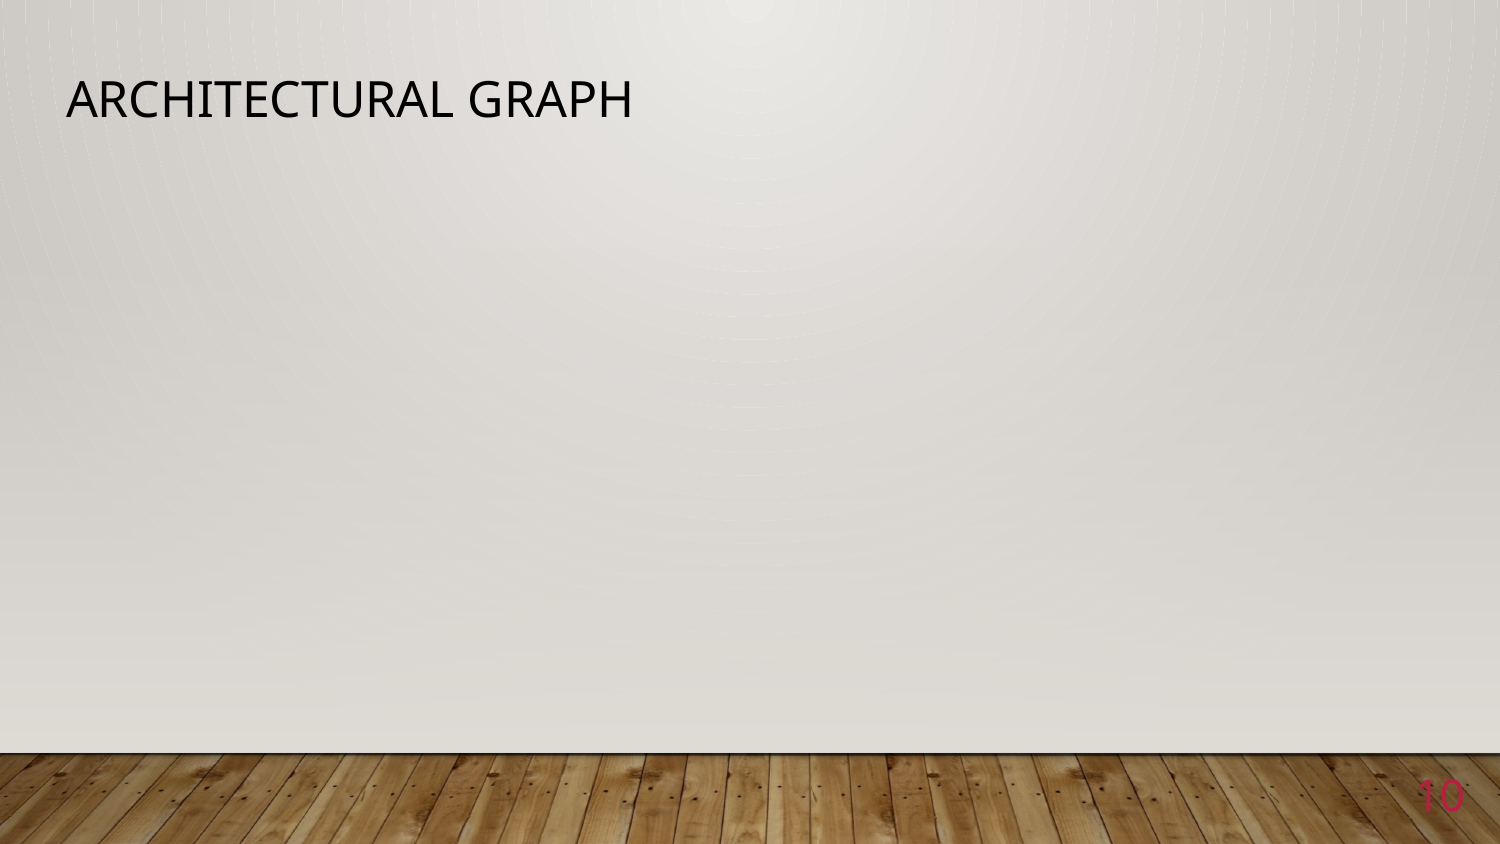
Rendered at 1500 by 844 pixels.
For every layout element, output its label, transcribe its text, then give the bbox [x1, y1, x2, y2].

slide_number 10 [1389, 764, 1480, 830]
title Architectural Graph [51, 59, 1449, 154]
picture [0, 753, 1500, 844]
